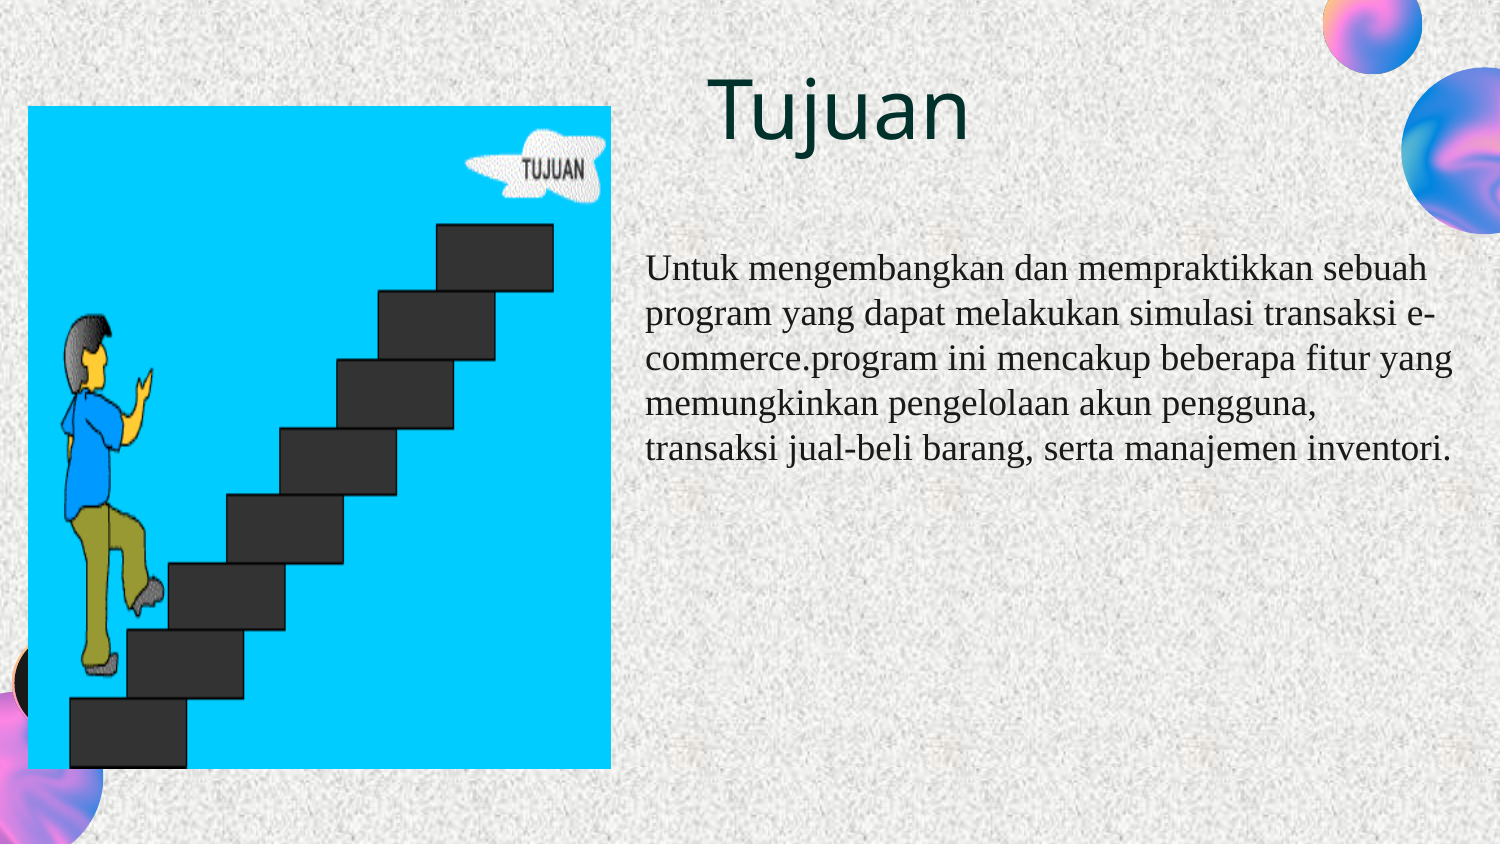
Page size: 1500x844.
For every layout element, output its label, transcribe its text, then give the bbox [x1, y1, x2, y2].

text_box Untuk mengembangkan dan mempraktikkan sebuah program yang dapat melakukan simulasi transaksi e-commerce.program ini mencakup beberapa fitur yang memungkinkan pengelolaan akun pengguna, transaksi jual-beli barang, serta manajemen inventori. [630, 235, 1472, 511]
text_box Tujuan [249, 48, 1452, 164]
picture [0, 0, 1500, 844]
